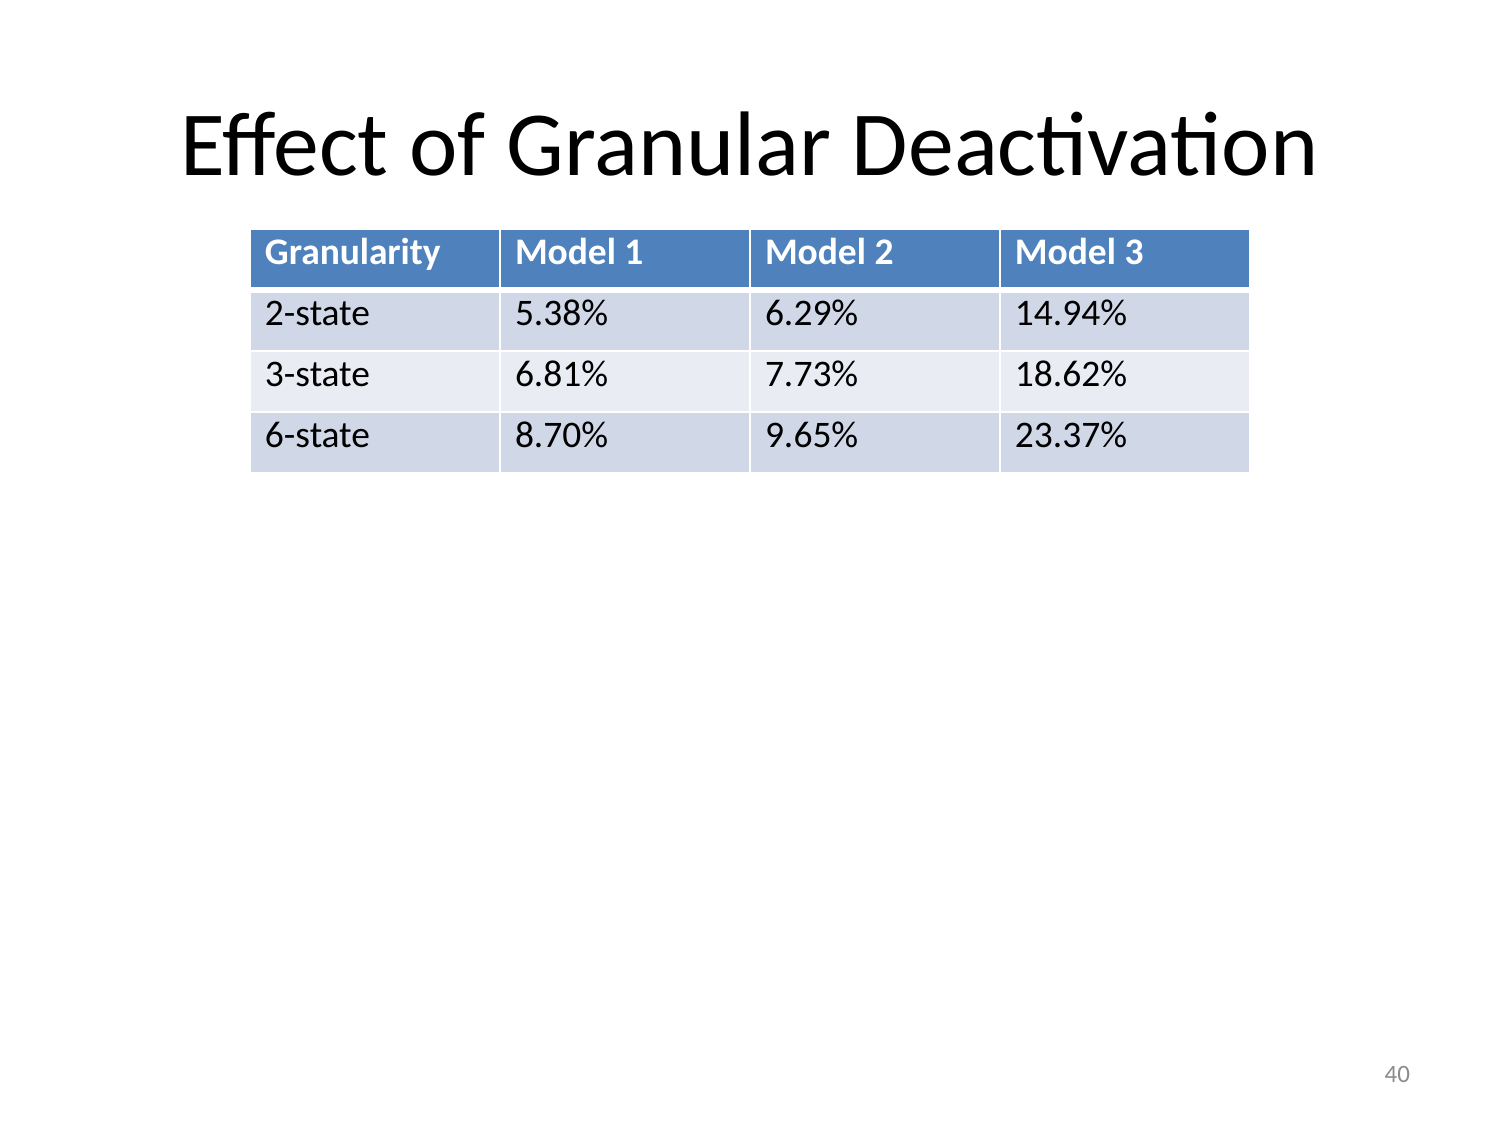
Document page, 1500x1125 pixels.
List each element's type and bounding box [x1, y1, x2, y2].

table_cell [251, 352, 499, 411]
table_cell [1001, 413, 1249, 472]
table_cell [501, 293, 749, 350]
table_cell [251, 293, 499, 350]
table_header [751, 230, 999, 287]
table_cell [501, 413, 749, 472]
table_header [501, 230, 749, 287]
table_cell [751, 413, 999, 472]
table_header [251, 230, 499, 287]
table_cell [1001, 293, 1249, 350]
table_cell [1001, 352, 1249, 411]
table_cell [251, 413, 499, 472]
table_cell [751, 293, 999, 350]
title [75, 45, 1425, 233]
slide_number [1074, 1042, 1425, 1103]
table_header [1001, 230, 1249, 287]
table_cell [751, 352, 999, 411]
table_cell [501, 352, 749, 411]
